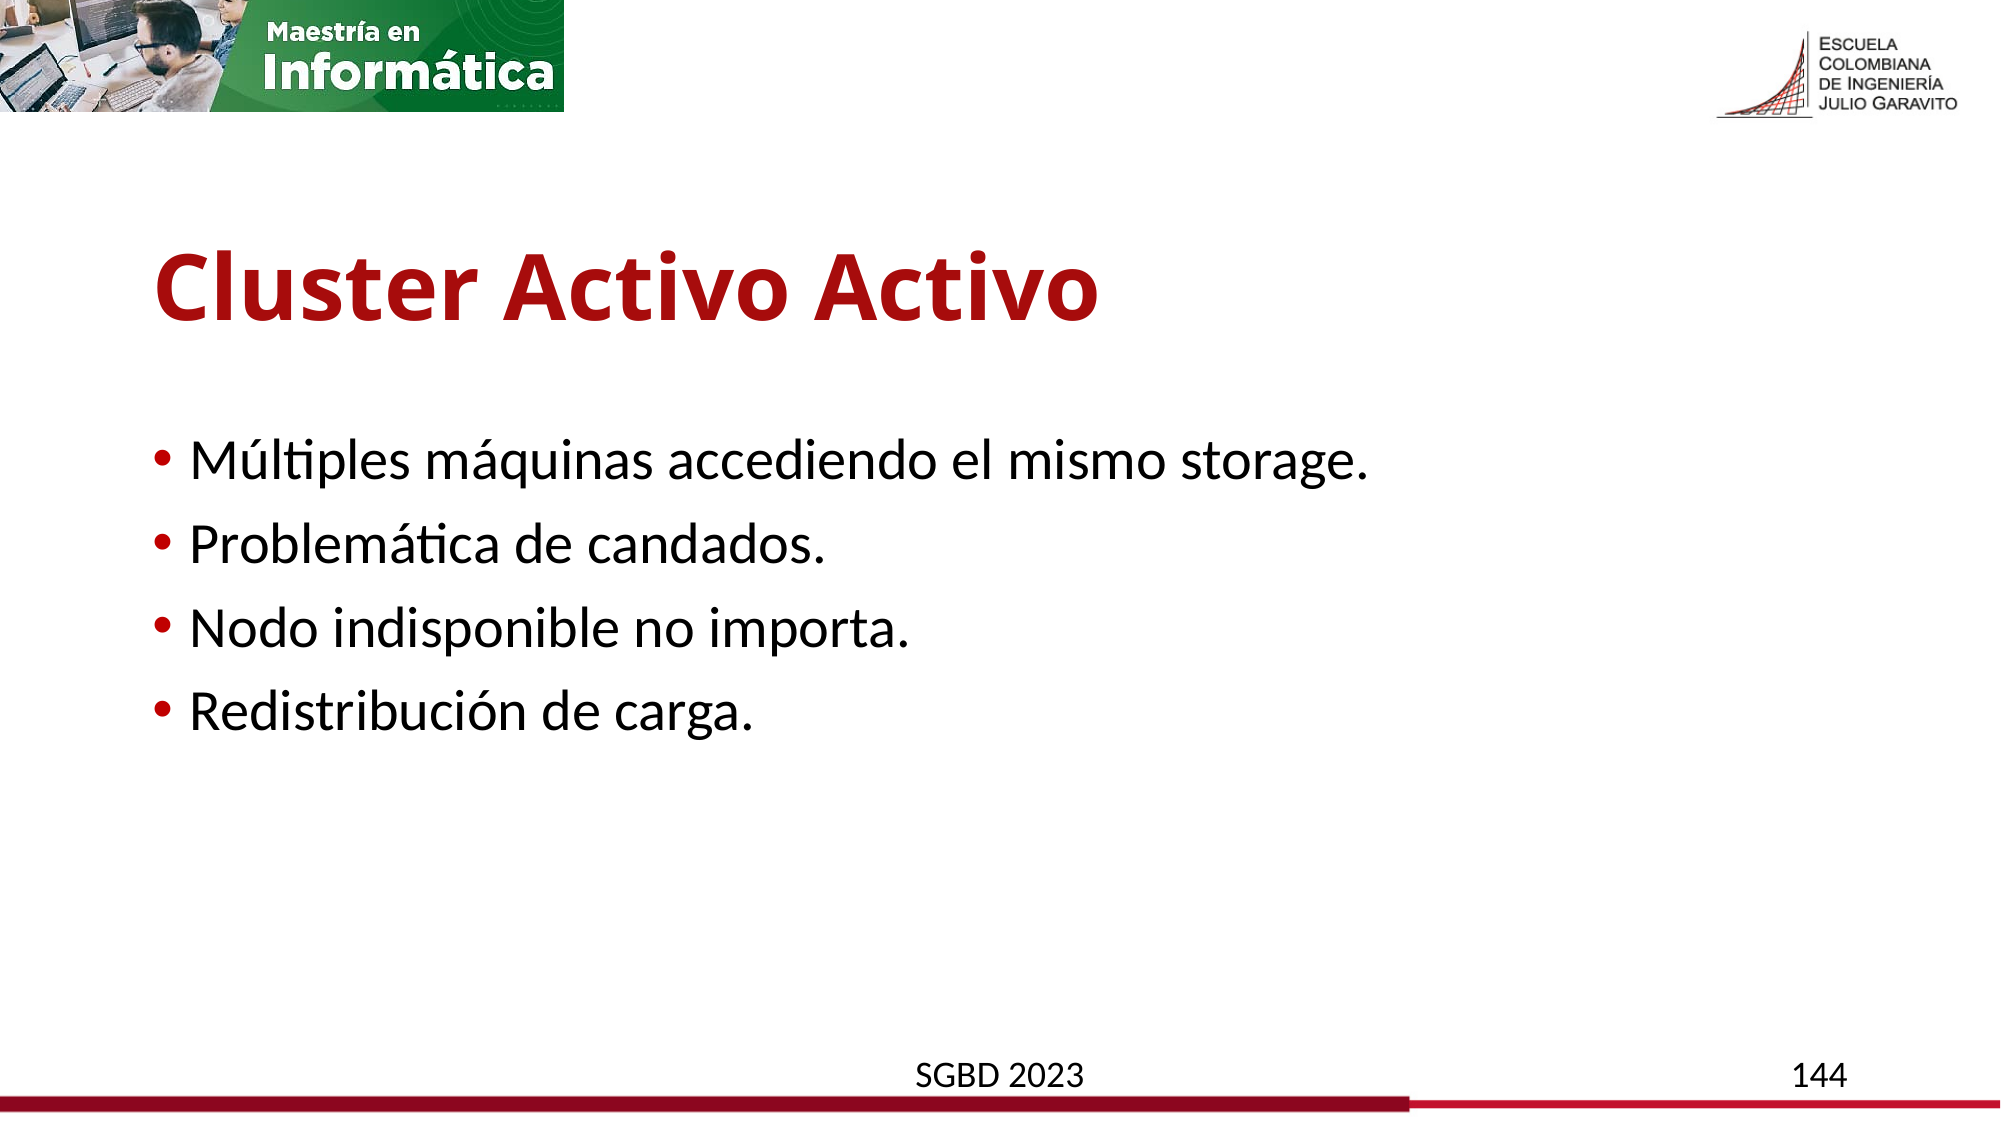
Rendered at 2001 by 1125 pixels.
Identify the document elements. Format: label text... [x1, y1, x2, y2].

title Cluster Activo Activo [137, 182, 1863, 400]
list Múltiples máquinas accediendo el mismo storage. Problemática de candados. Nodo indisponible no importa. Redistribución de carga. [137, 421, 1863, 1050]
picture [0, 0, 2001, 1125]
slide_number 144 [1412, 1042, 1863, 1103]
footer SGBD 2023 [662, 1042, 1338, 1103]
